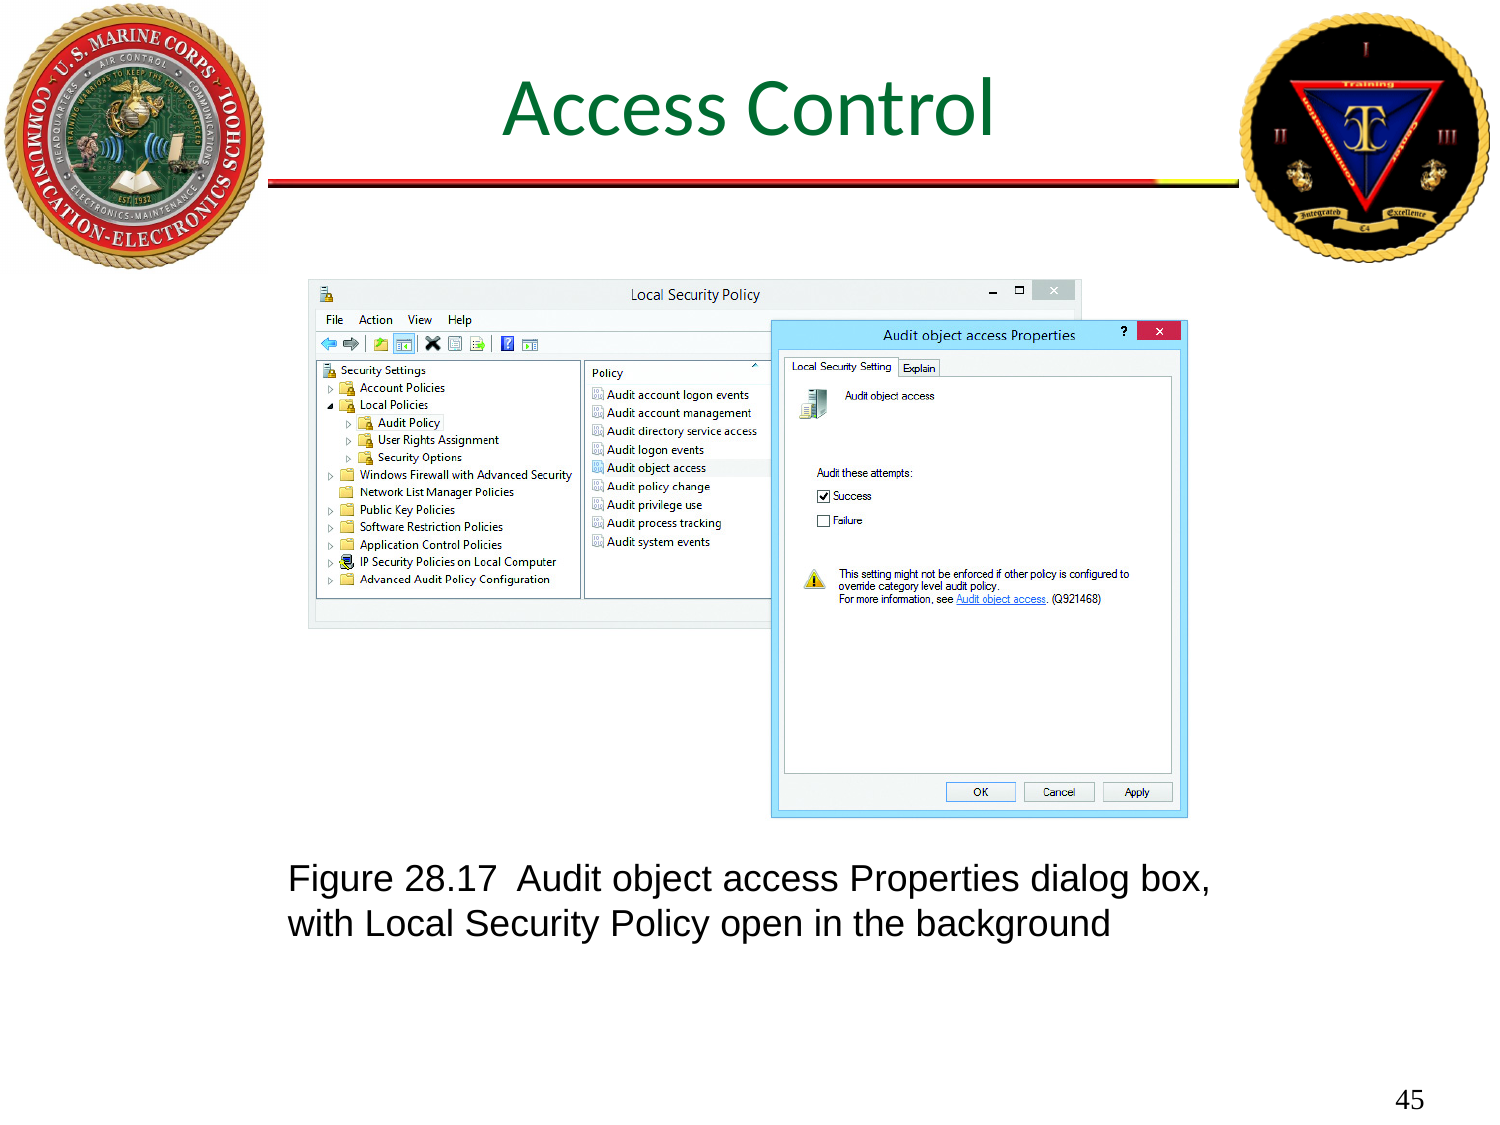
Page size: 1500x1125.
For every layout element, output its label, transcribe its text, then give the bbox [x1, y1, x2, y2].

picture [0, 0, 268, 274]
text_box Figure 28.17 Audit object access Properties dialog box, with Local Security Policy open in the background [273, 847, 1227, 952]
picture [1239, 12, 1490, 263]
picture [308, 279, 1192, 821]
title Access Control [75, 45, 1425, 233]
